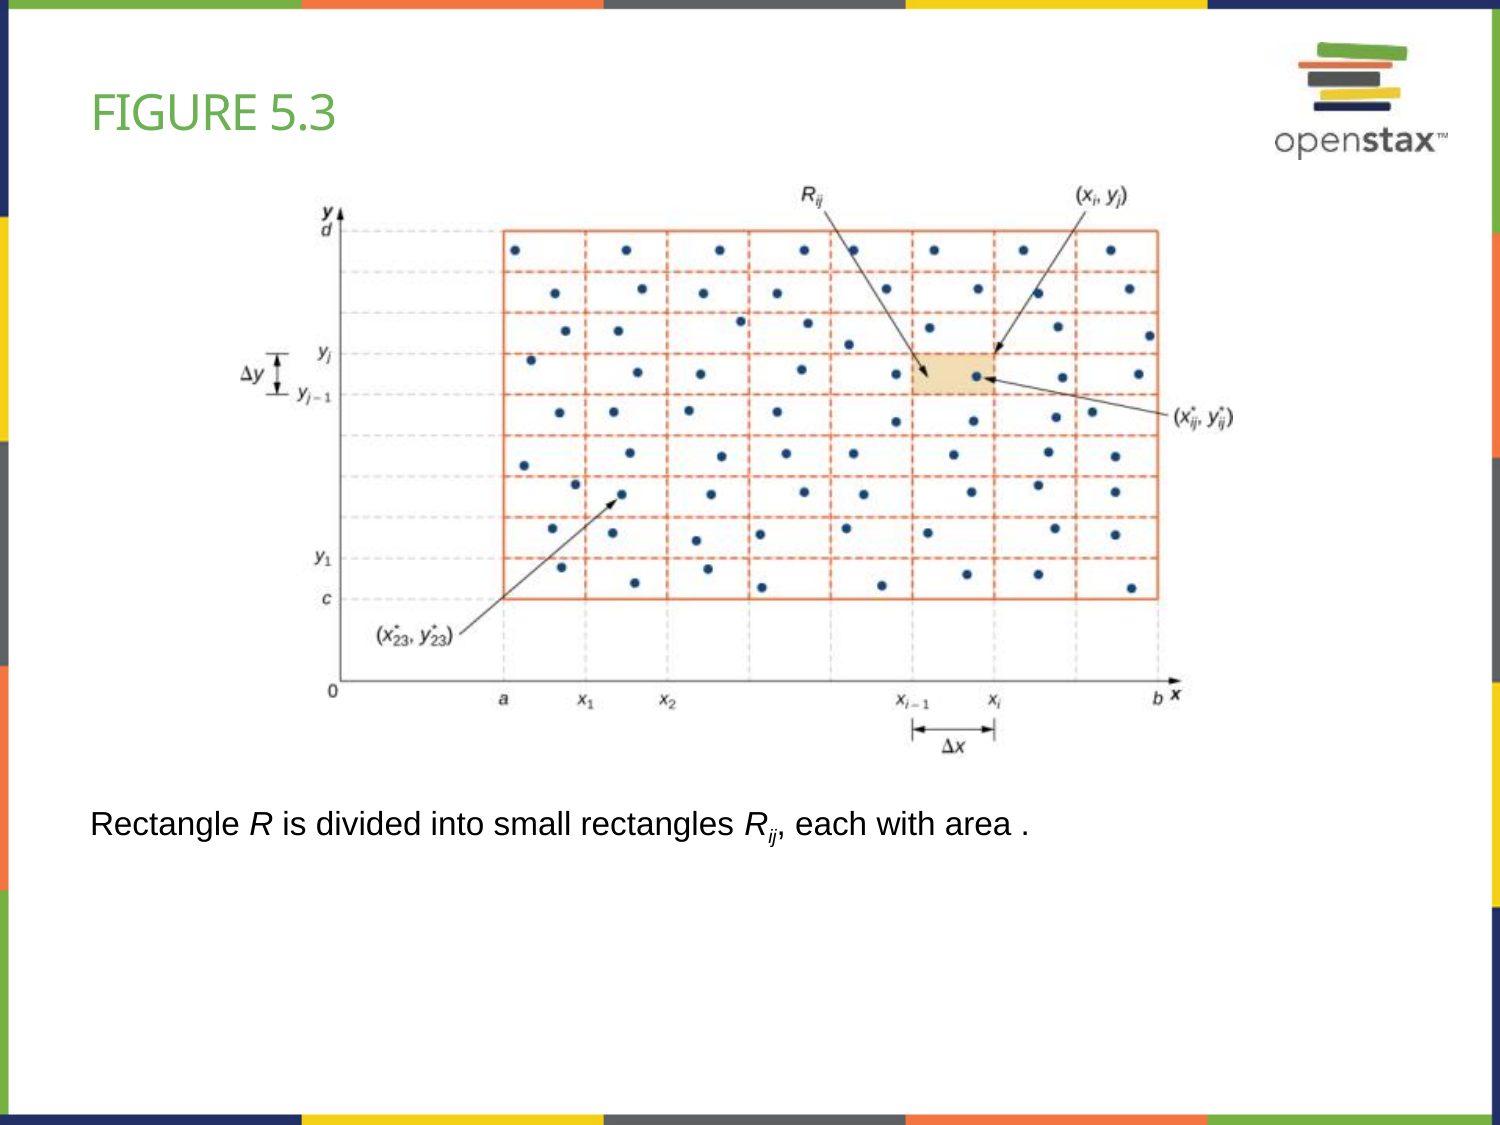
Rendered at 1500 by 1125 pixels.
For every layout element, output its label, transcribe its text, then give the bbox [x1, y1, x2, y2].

title Figure 5.3 [75, 39, 1275, 148]
picture [0, 0, 1500, 1125]
